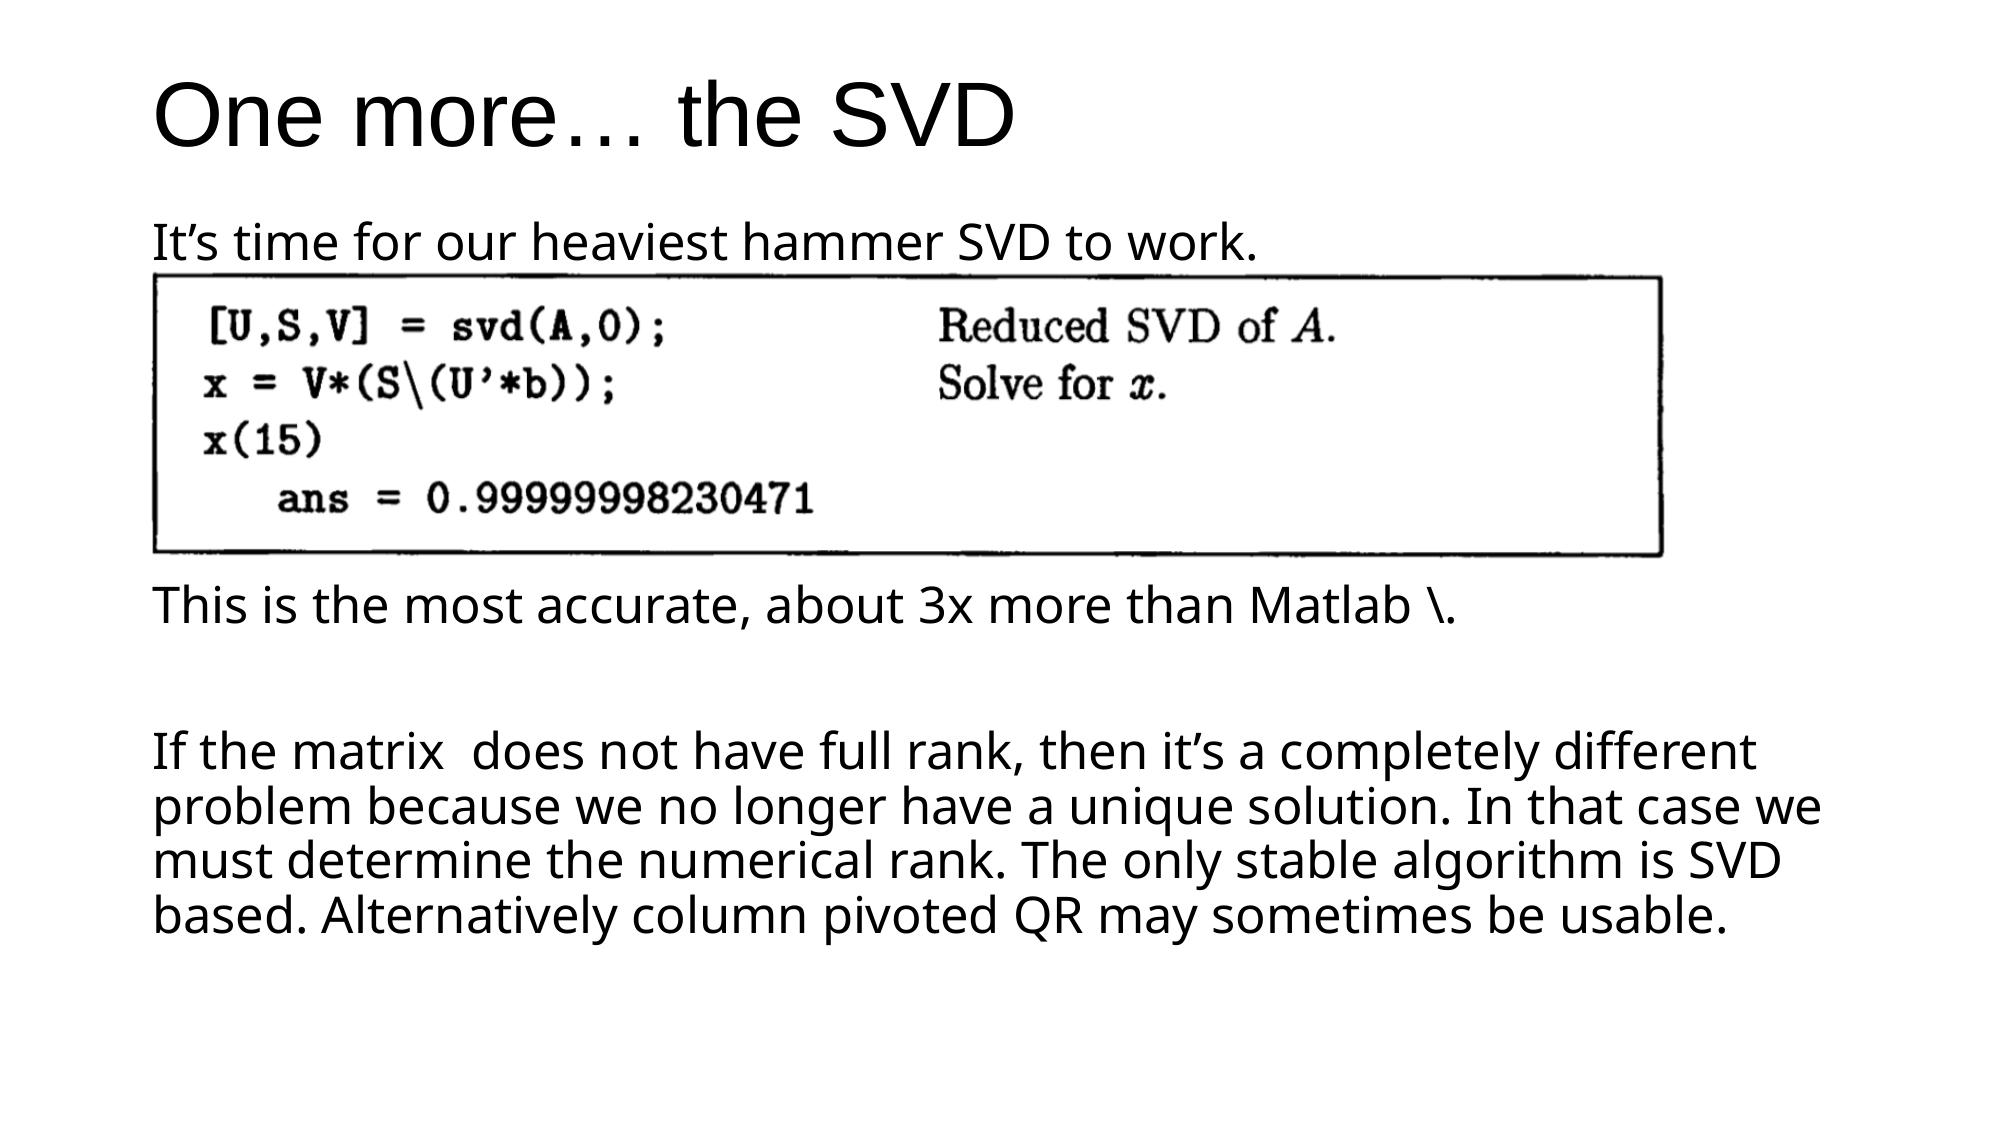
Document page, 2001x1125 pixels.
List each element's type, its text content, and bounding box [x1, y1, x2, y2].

picture [150, 269, 1666, 561]
title One more… the SVD [137, 59, 1863, 175]
